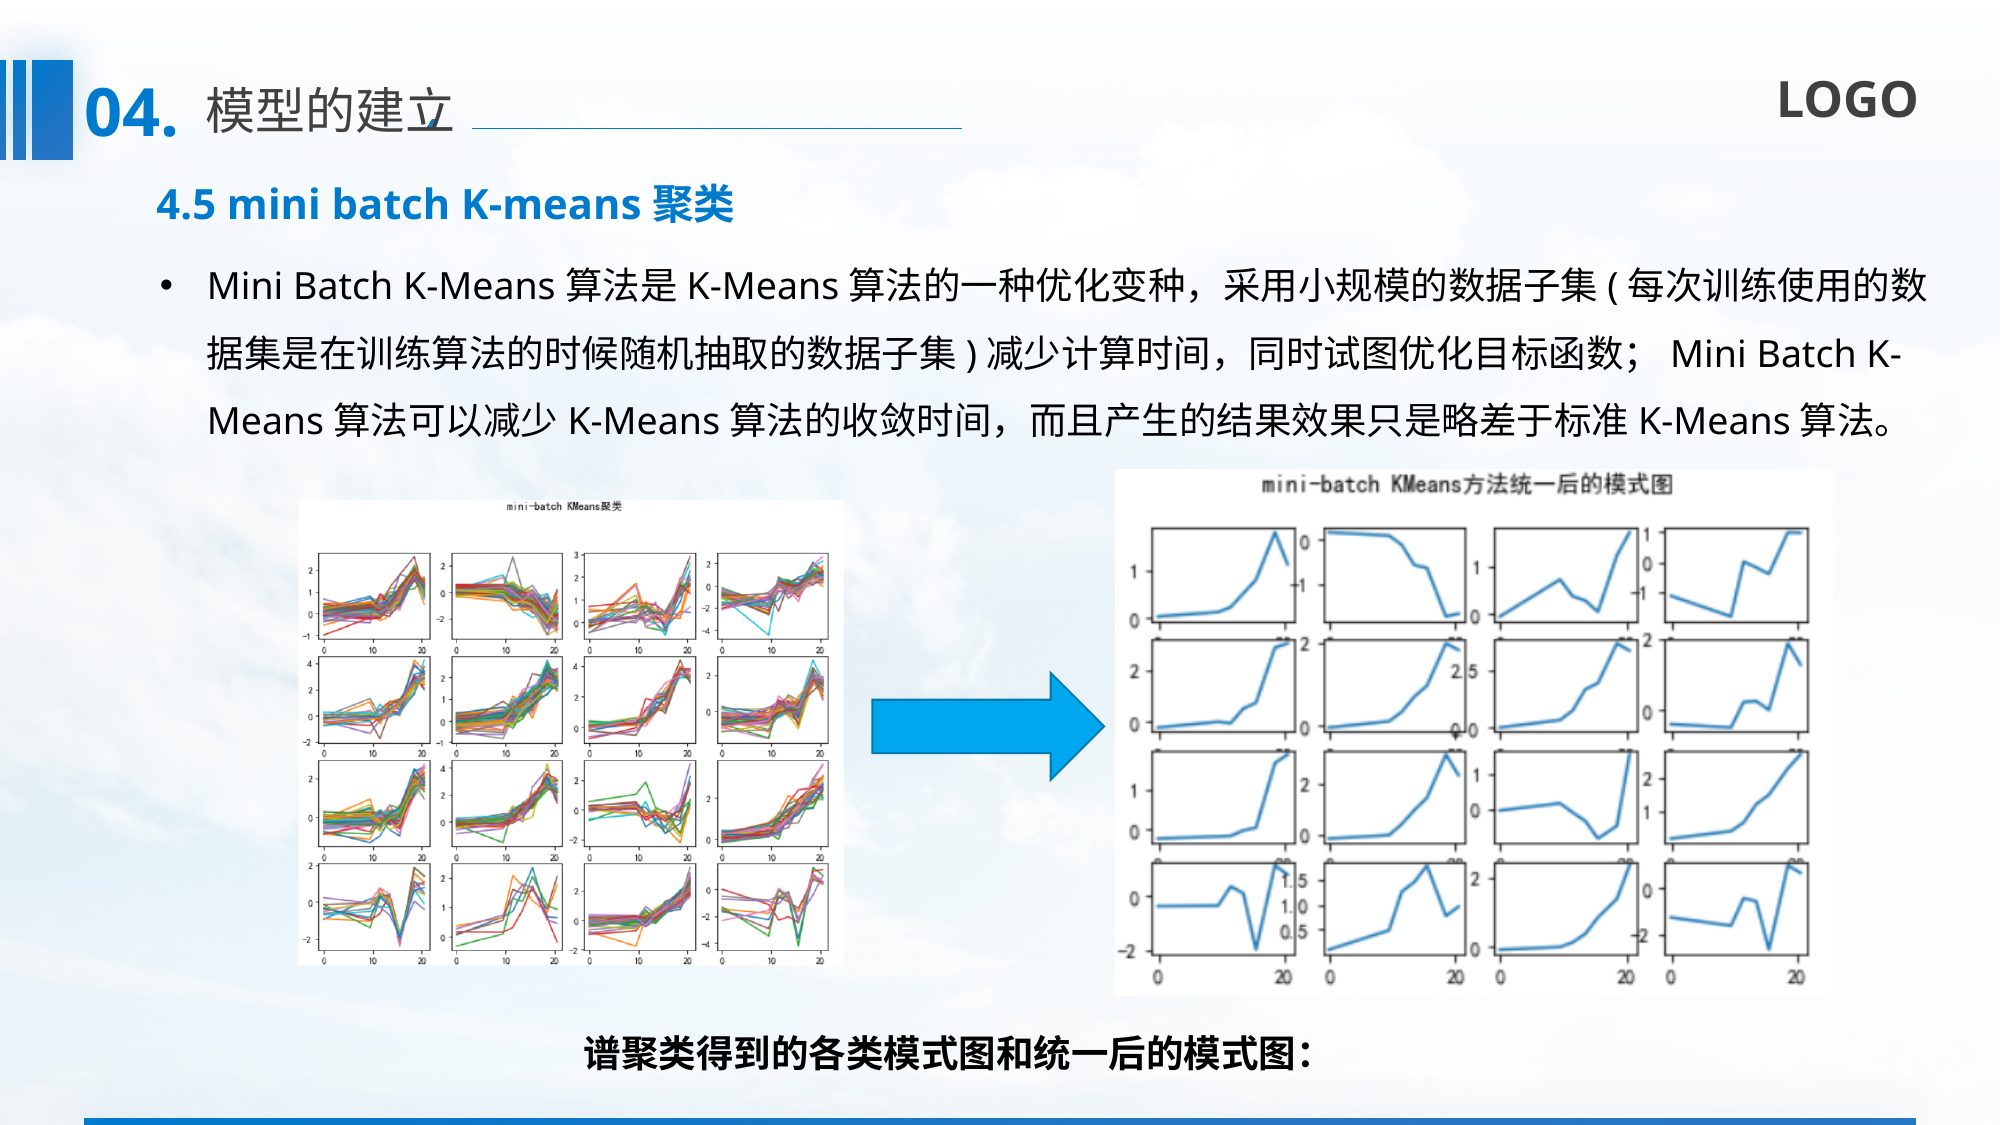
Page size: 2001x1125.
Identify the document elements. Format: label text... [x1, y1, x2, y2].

picture [1114, 469, 1834, 996]
text_box 谱聚类得到的各类模式图和统一后的模式图： [569, 1022, 1356, 1083]
picture [298, 500, 844, 965]
text_box 4.5 mini batch K-means聚类 [145, 160, 806, 234]
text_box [84, 69, 963, 151]
text_box Mini Batch K-Means算法是K-Means算法的一种优化变种，采用小规模的数据子集(每次训练使用的数据集是在训练算法的时候随机抽取的数据子集)减少计算时间，同时试图优化目标函数；Mini Batch K-Means算法可以减少K-Means算法的收敛时间，而且产生的结果效果只是略差于标准K-Means算法。 [145, 232, 1945, 450]
text_box [871, 670, 1106, 783]
